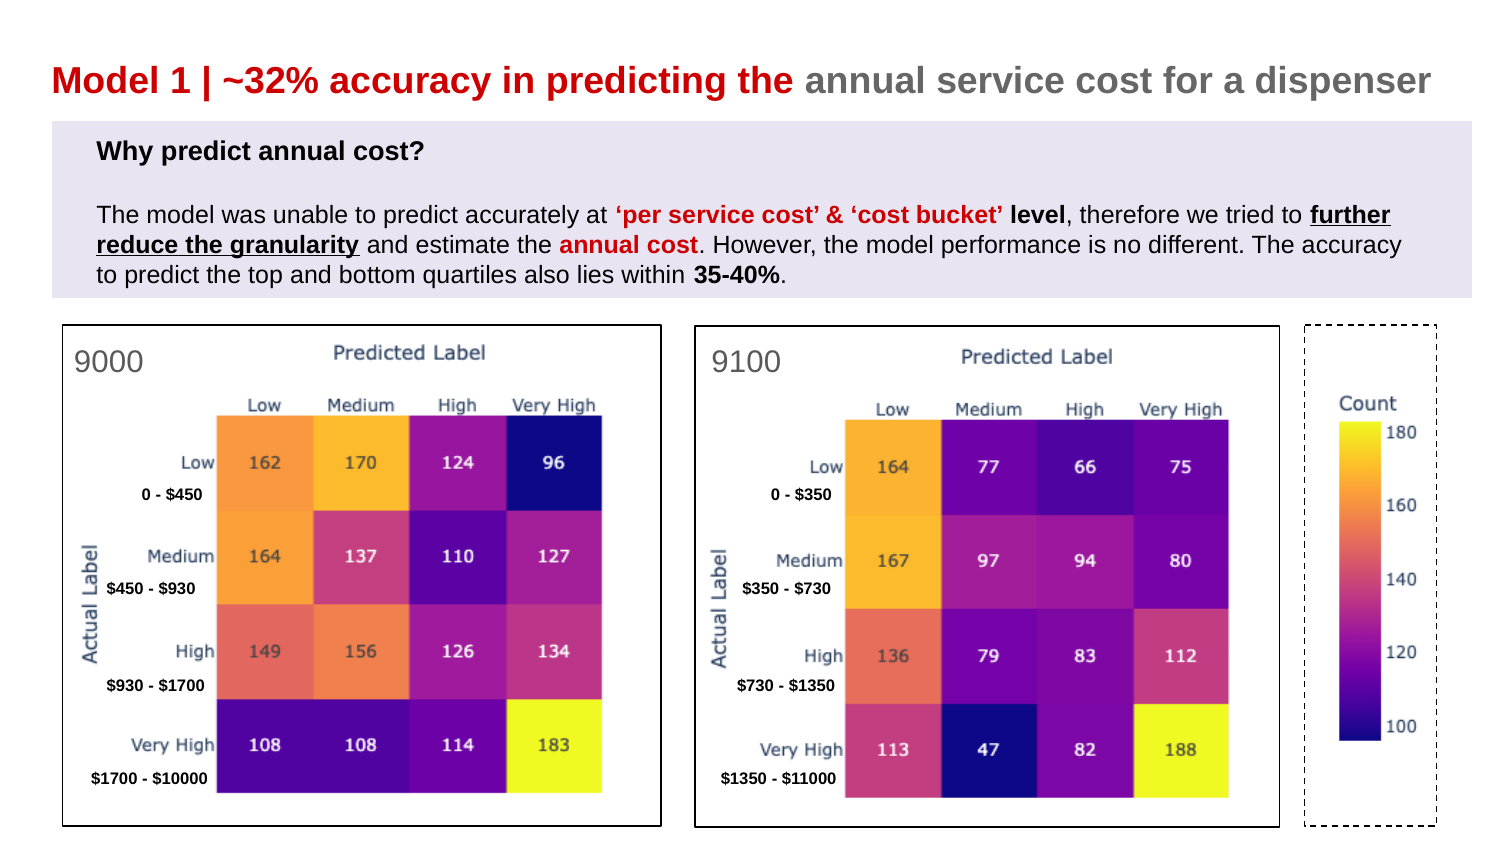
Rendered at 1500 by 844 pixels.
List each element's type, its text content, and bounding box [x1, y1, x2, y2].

text_box Model 1 | ~32% accuracy in predicting the annual service cost for a dispenser [36, 41, 1473, 114]
picture [1304, 325, 1436, 826]
picture [695, 326, 1280, 827]
picture [63, 325, 661, 826]
text_box Why predict annual cost? The model was unable to predict accurately at ‘per service cost’ & ‘cost bucket’ level, therefore we tried to further reduce the granularity and estimate the annual cost. However, the model performance is no different. The accuracy to predict the top and bottom quartiles also lies within 35-40%. [51, 120, 1474, 299]
